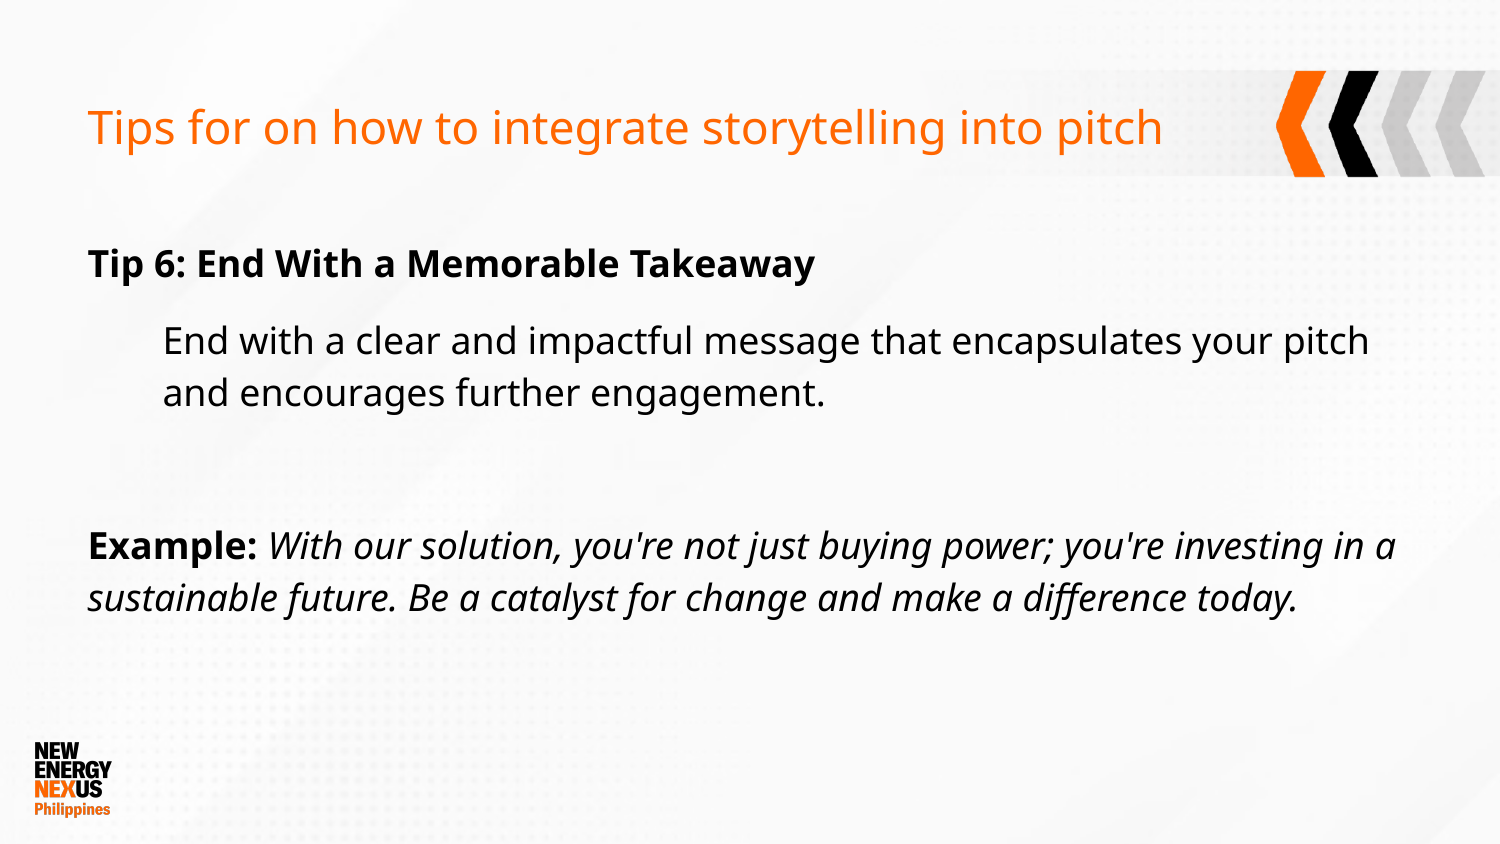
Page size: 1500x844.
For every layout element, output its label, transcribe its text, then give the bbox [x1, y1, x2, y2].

title Tips for on how to integrate storytelling into pitch [72, 82, 1390, 171]
picture [821, 70, 1500, 183]
picture [34, 741, 113, 821]
list Tip 6: End With a Memorable Takeaway End with a clear and impactful message that encapsulates your pitch and encourages further engagement. Example: With our solution, you're not just buying power; you're investing in a sustainable future. Be a catalyst for change and make a difference today. [72, 218, 1440, 749]
